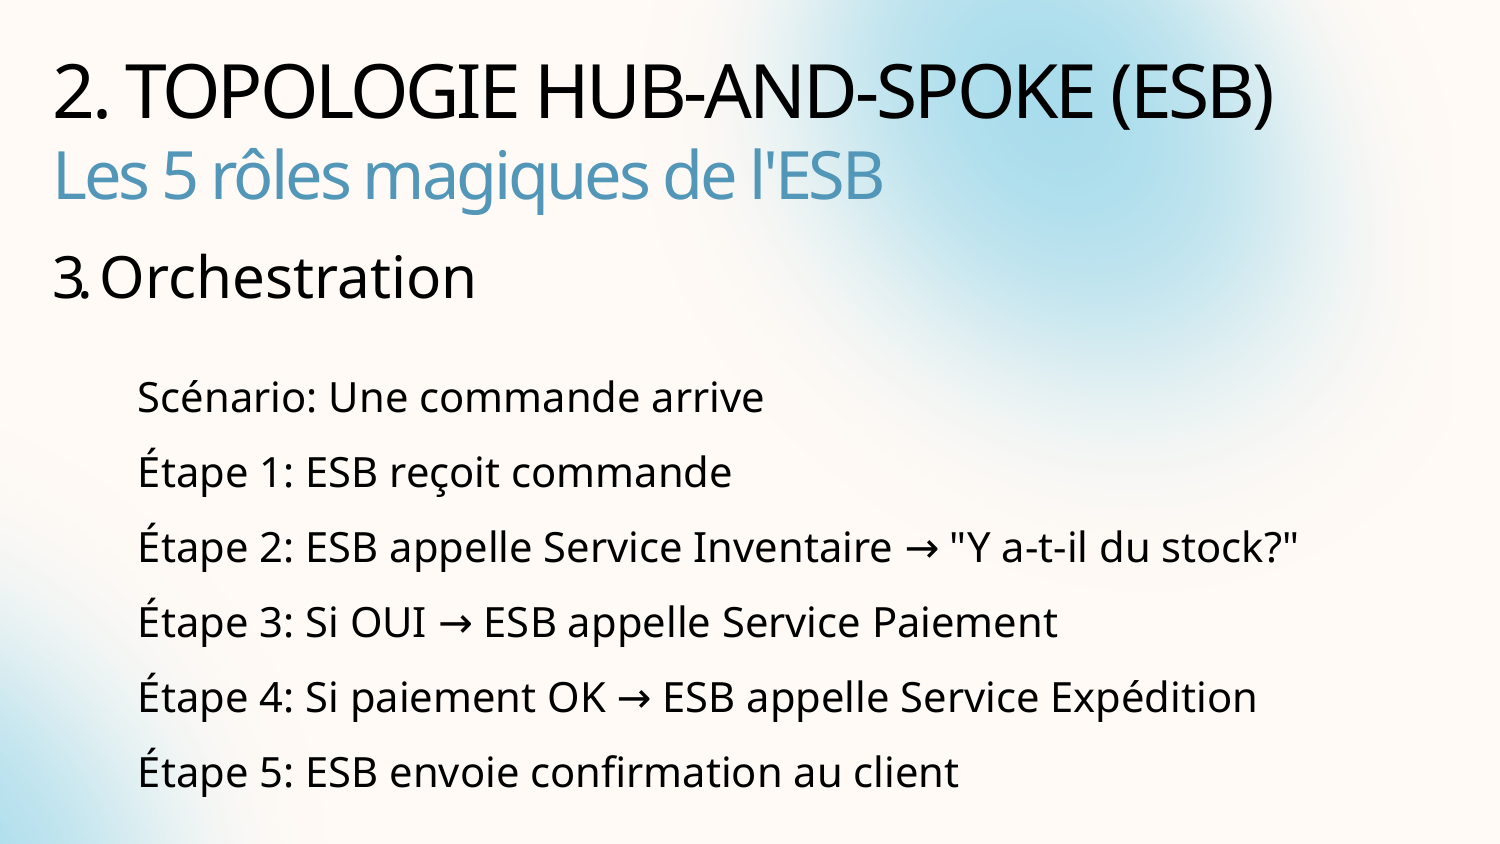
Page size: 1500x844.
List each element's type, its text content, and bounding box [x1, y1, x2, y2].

text_box 2. TOPOLOGIE HUB-AND-SPOKE (ESB) [52, 37, 1448, 115]
text_box Les 5 rôles magiques de l'ESB [52, 115, 1448, 161]
text_box 3. Orchestration [52, 161, 1448, 311]
text_box Scénario: Une commande arrive Étape 1: ESB reçoit commande Étape 2: ESB appelle Service Inventaire → "Y a-t-il du stock?" Étape 3: Si OUI → ESB appelle Service Paiement Étape 4: Si paiement OK → ESB appelle Service Expédition Étape 5: ESB envoie confirmation au client [137, 345, 1500, 796]
picture [0, 0, 1500, 844]
